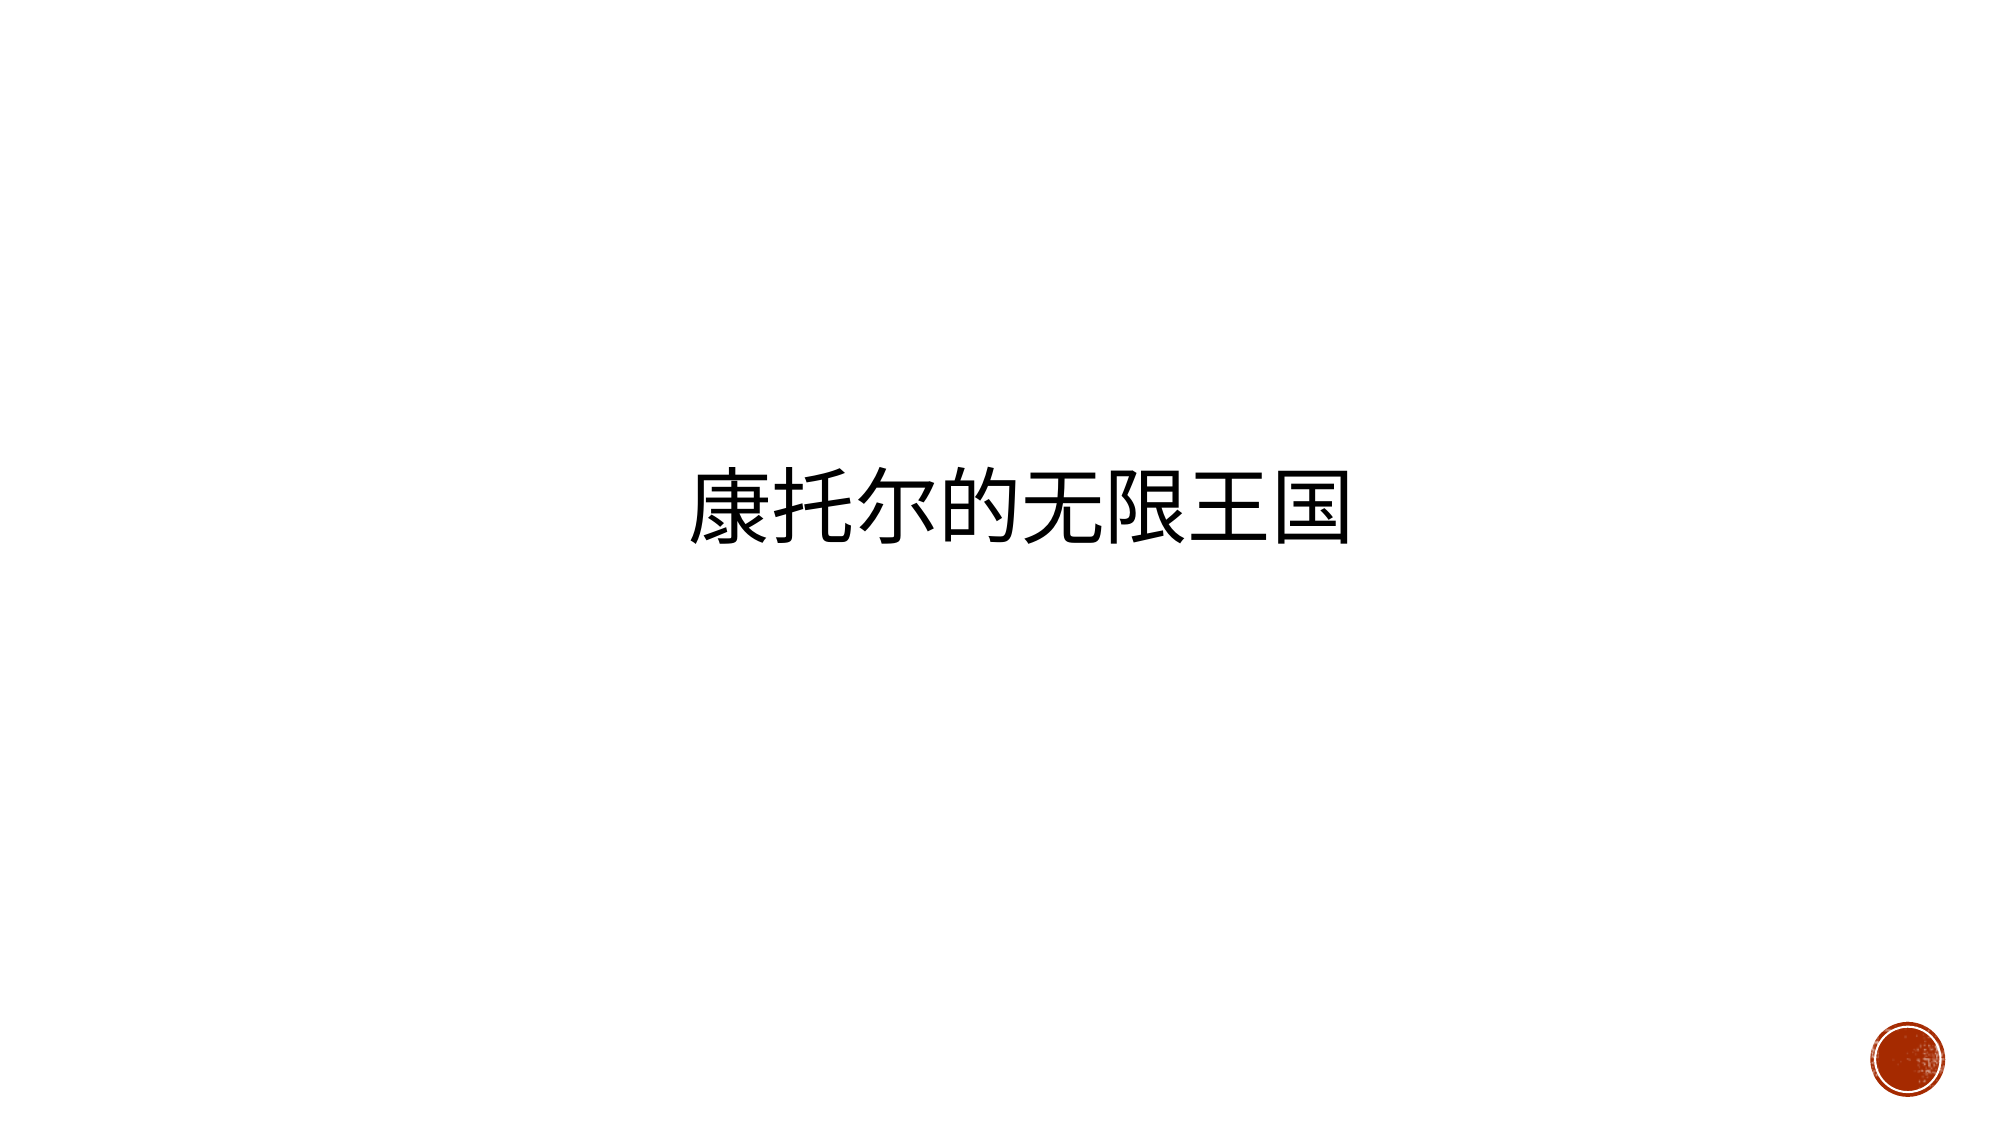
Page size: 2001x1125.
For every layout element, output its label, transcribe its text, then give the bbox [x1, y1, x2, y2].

text_box 康托尔的无限王国 [674, 446, 1370, 562]
